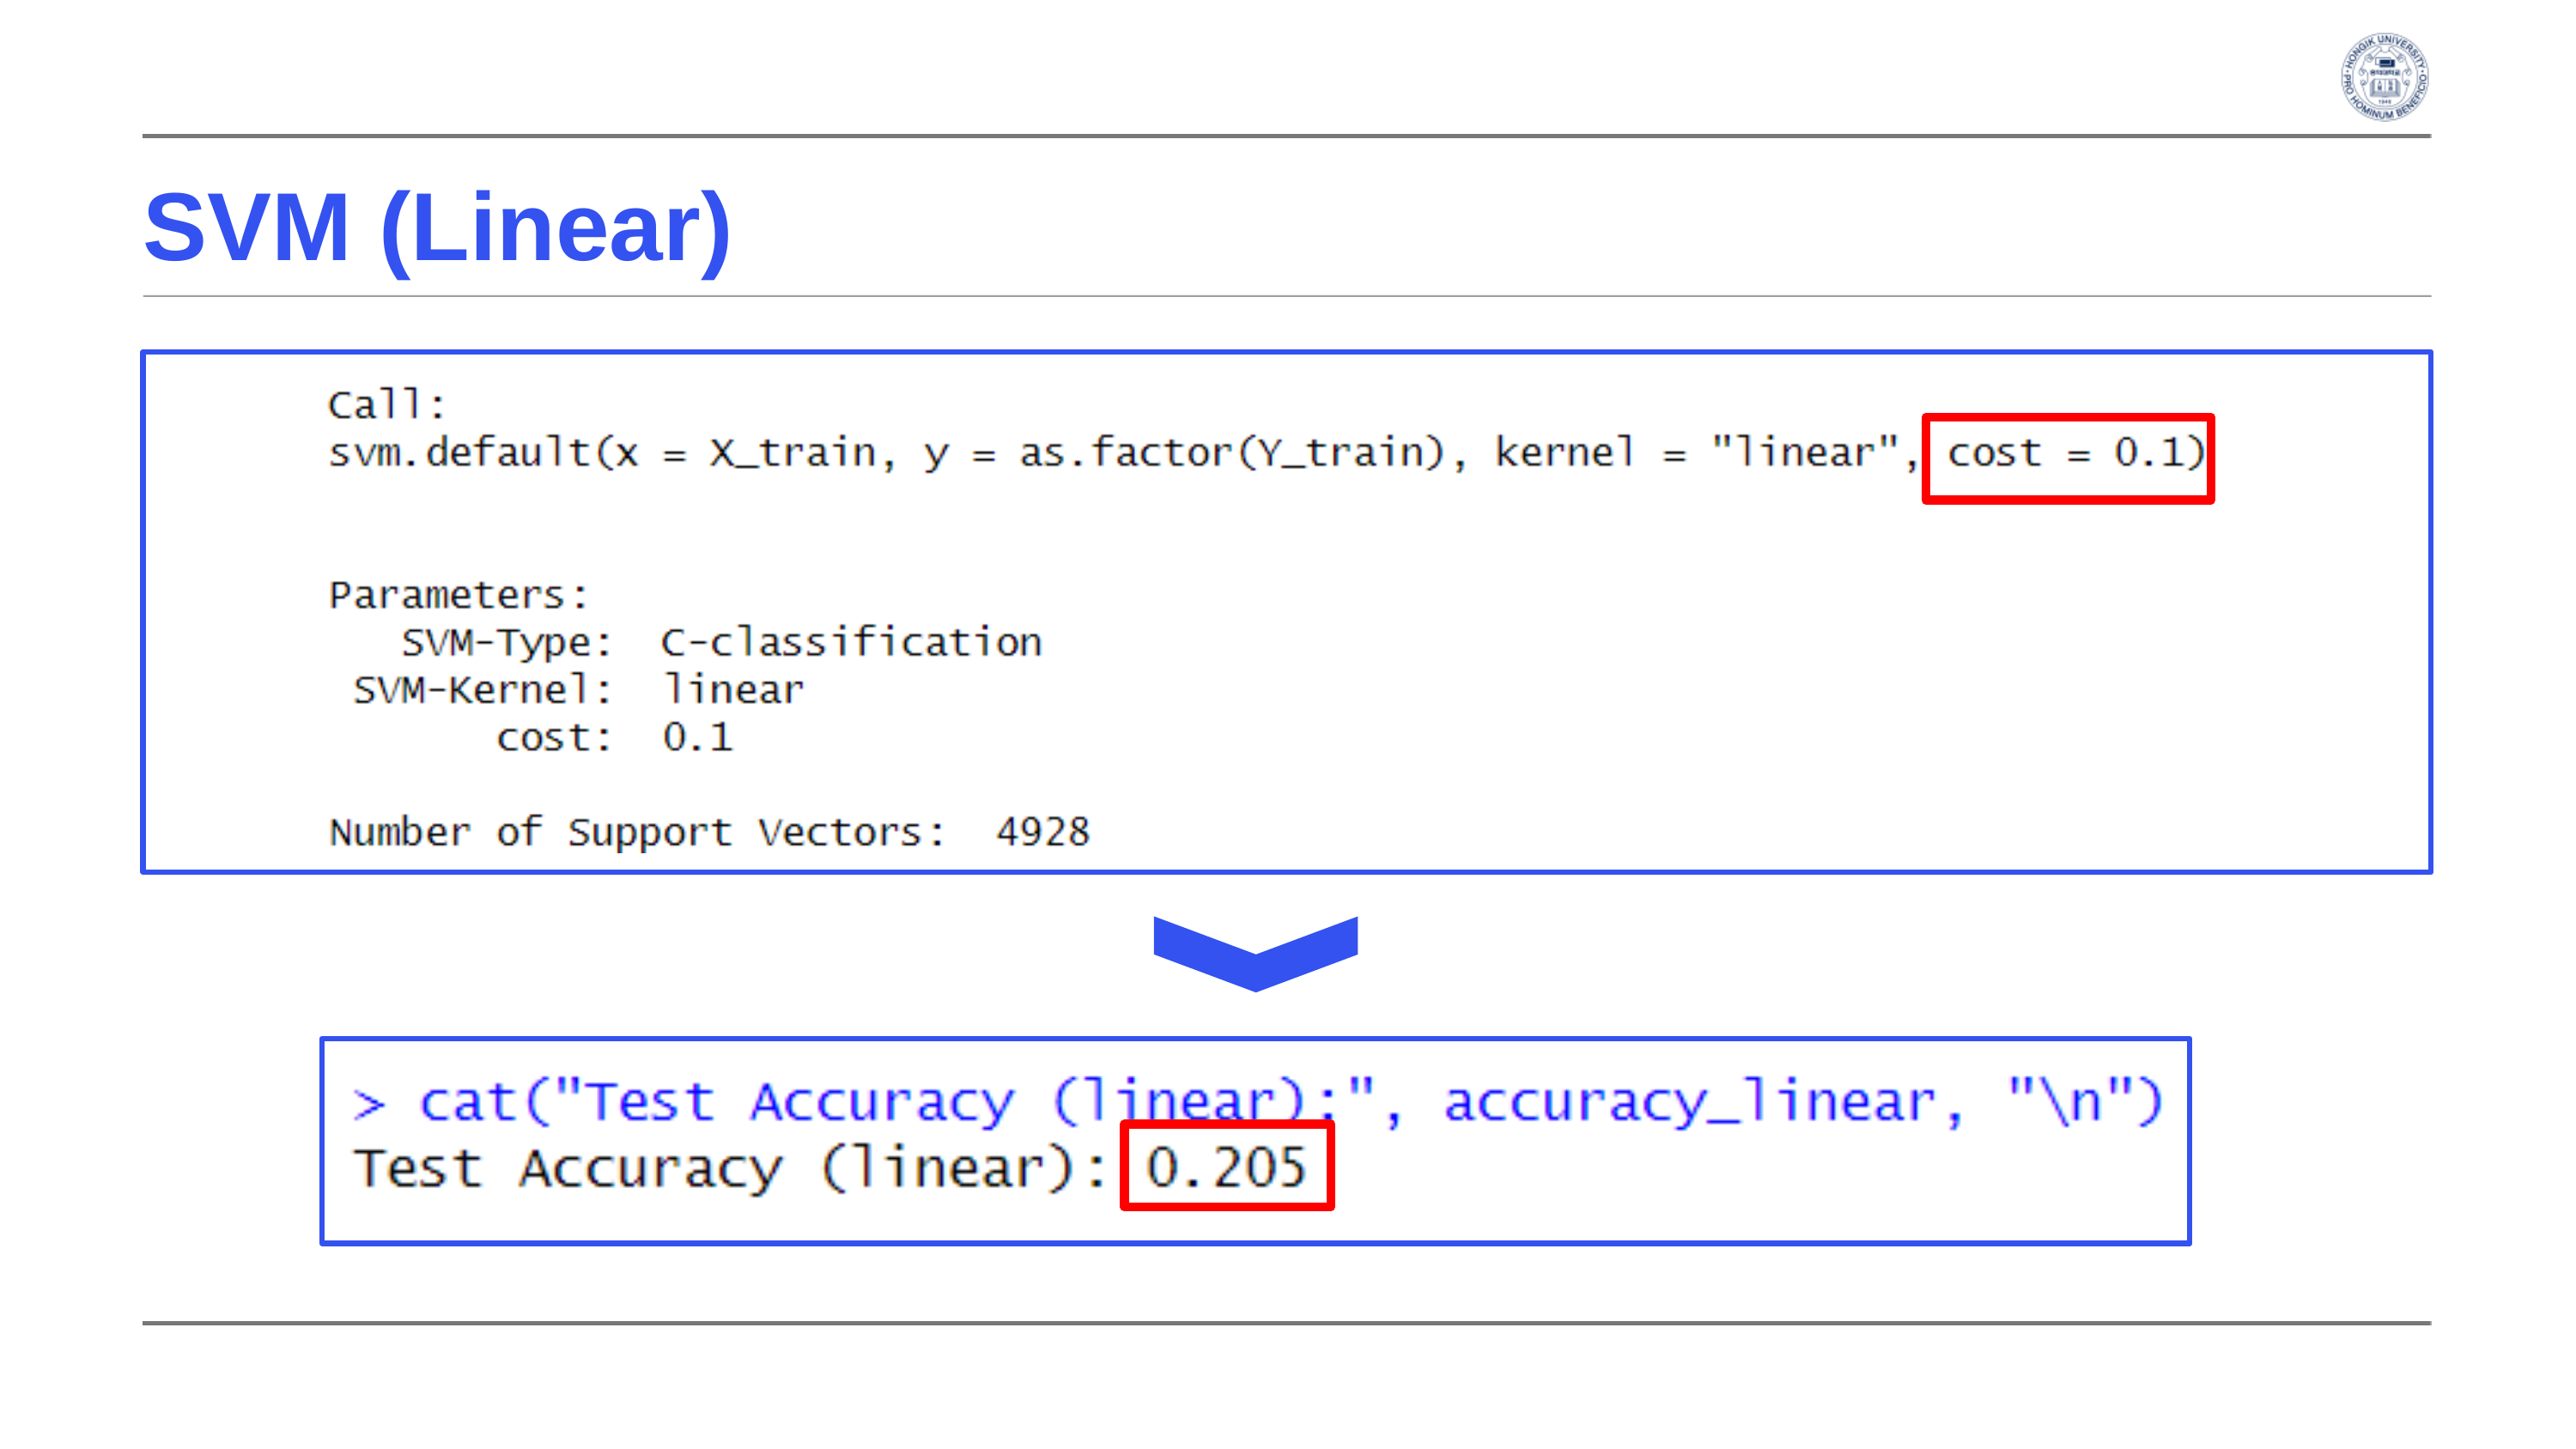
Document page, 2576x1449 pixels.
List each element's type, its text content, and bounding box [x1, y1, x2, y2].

picture [321, 369, 2241, 853]
picture [143, 133, 2432, 138]
text_box [141, 350, 2433, 874]
picture [143, 294, 2432, 298]
text_box [320, 1037, 2191, 1246]
picture [2339, 32, 2432, 122]
text_box SVM (Linear) [143, 155, 2432, 287]
picture [343, 1075, 2212, 1208]
text_box [1151, 914, 1360, 995]
picture [143, 1321, 2432, 1325]
